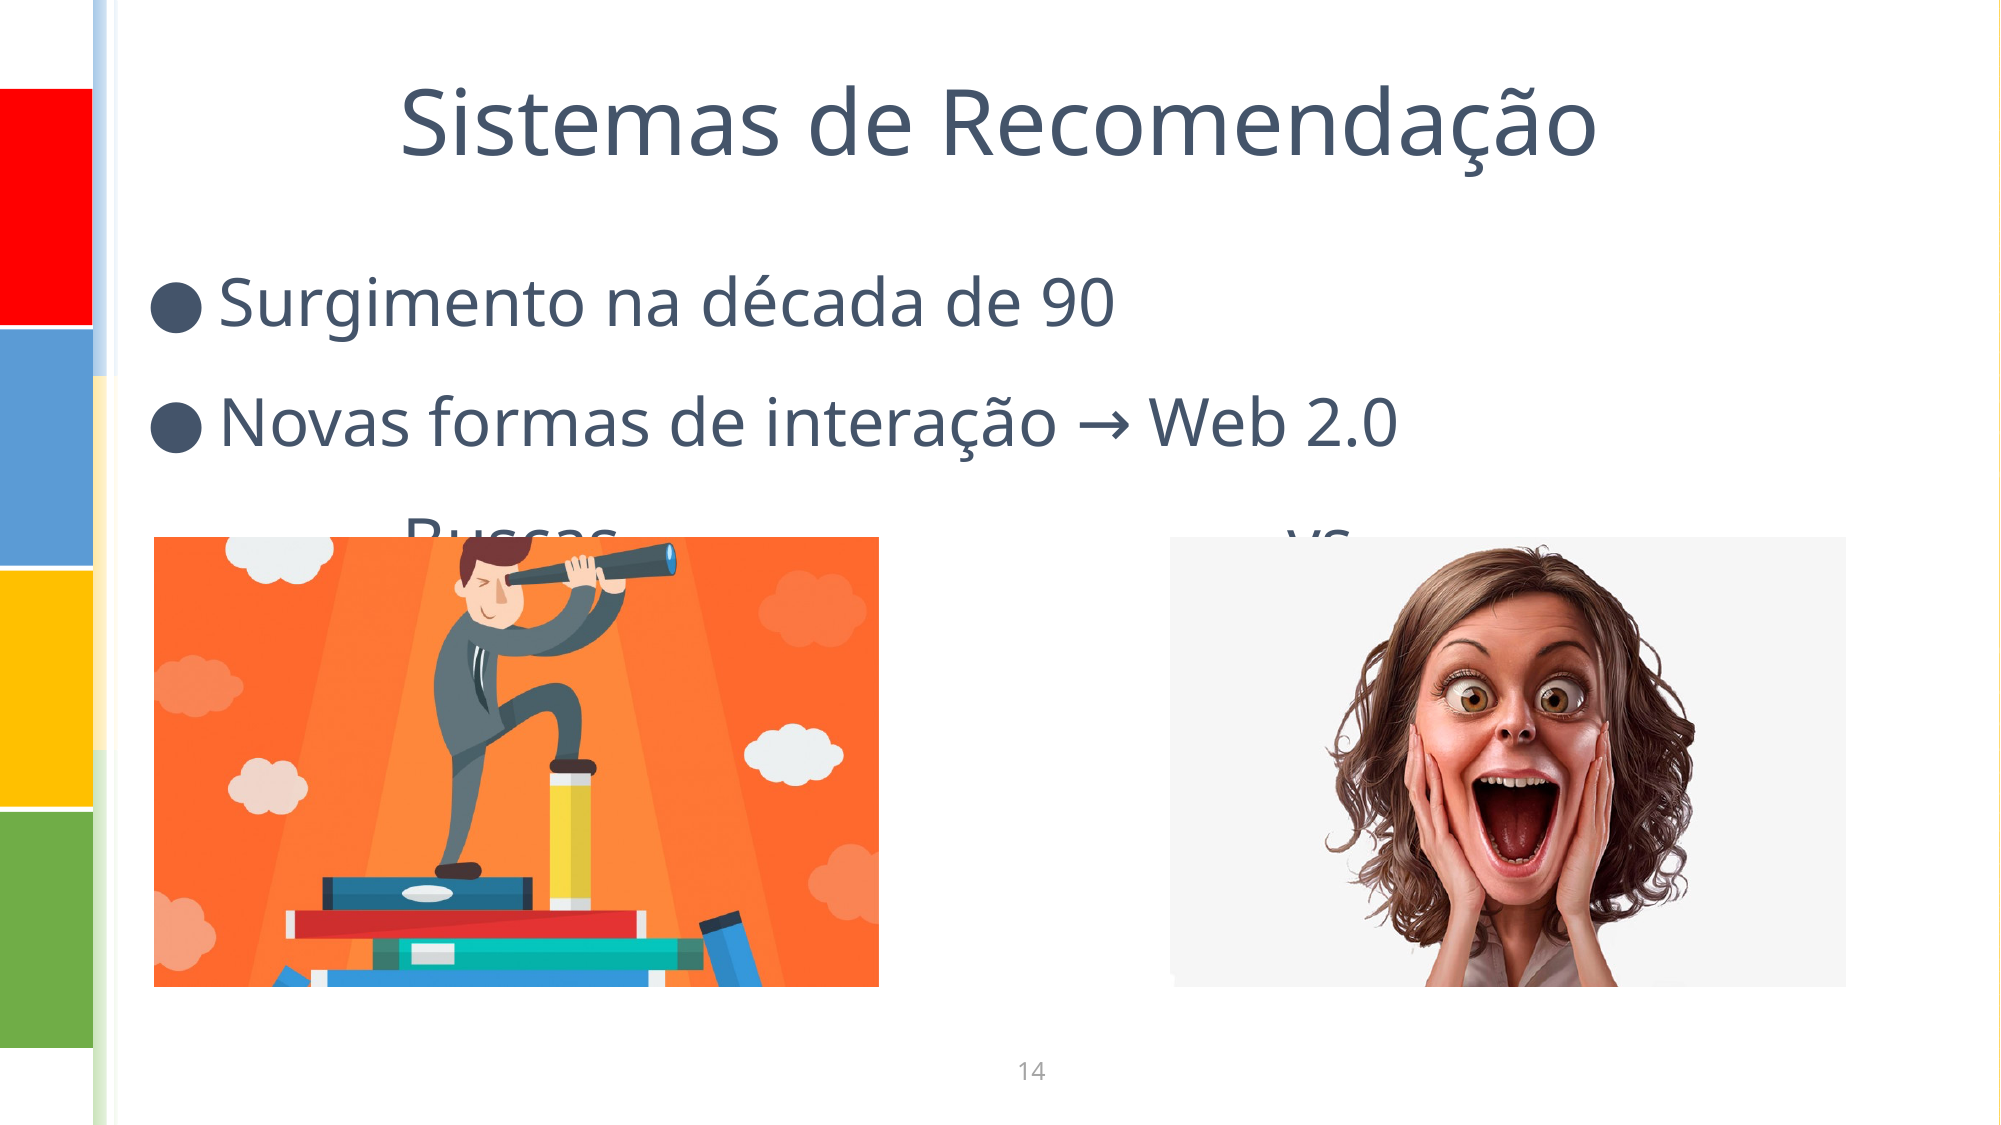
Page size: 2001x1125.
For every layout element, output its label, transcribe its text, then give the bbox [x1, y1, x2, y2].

picture [153, 537, 879, 987]
text_box Surgimento na década de 90 Novas formas de interação → Web 2.0 Buscas vs. Descobertas [128, 204, 1872, 1027]
slide_number ‹#› [762, 1042, 1300, 1103]
picture [1170, 537, 1847, 987]
title Sistemas de Recomendação [137, 9, 1863, 228]
